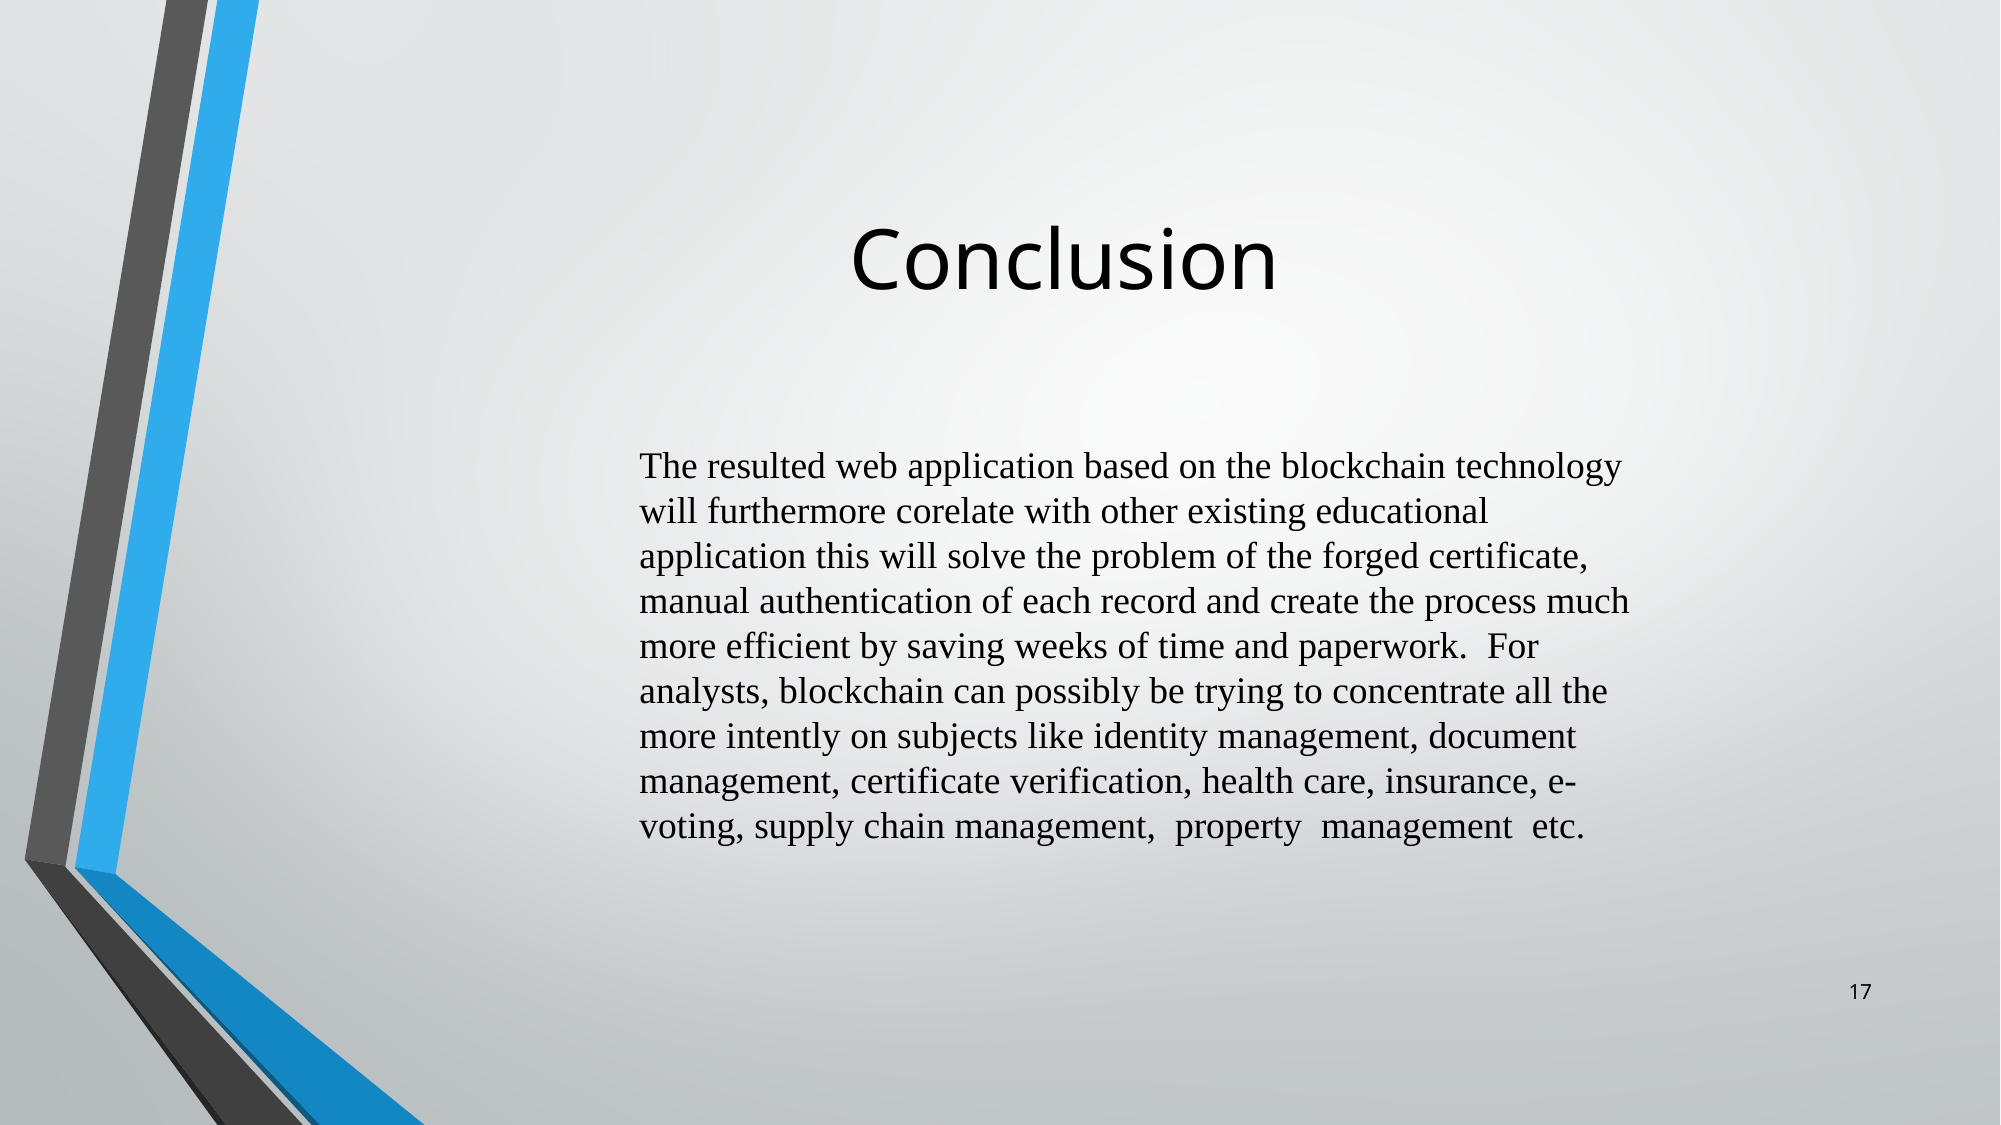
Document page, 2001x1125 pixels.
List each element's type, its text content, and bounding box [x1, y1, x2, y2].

slide_number 17 [1796, 962, 1887, 1023]
list The resulted web application based on the blockchain technology will furthermore corelate with other existing educational application this will solve the problem of the forged certificate, manual authentication of each record and create the process much more efficient by saving weeks of time and paperwork. For analysts, blockchain can possibly be trying to concentrate all the more intently on subjects like identity management, document management, certificate verification, health care, insurance, e-voting, supply chain management, property management etc. [624, 387, 1680, 900]
title Conclusion [243, 112, 1887, 400]
